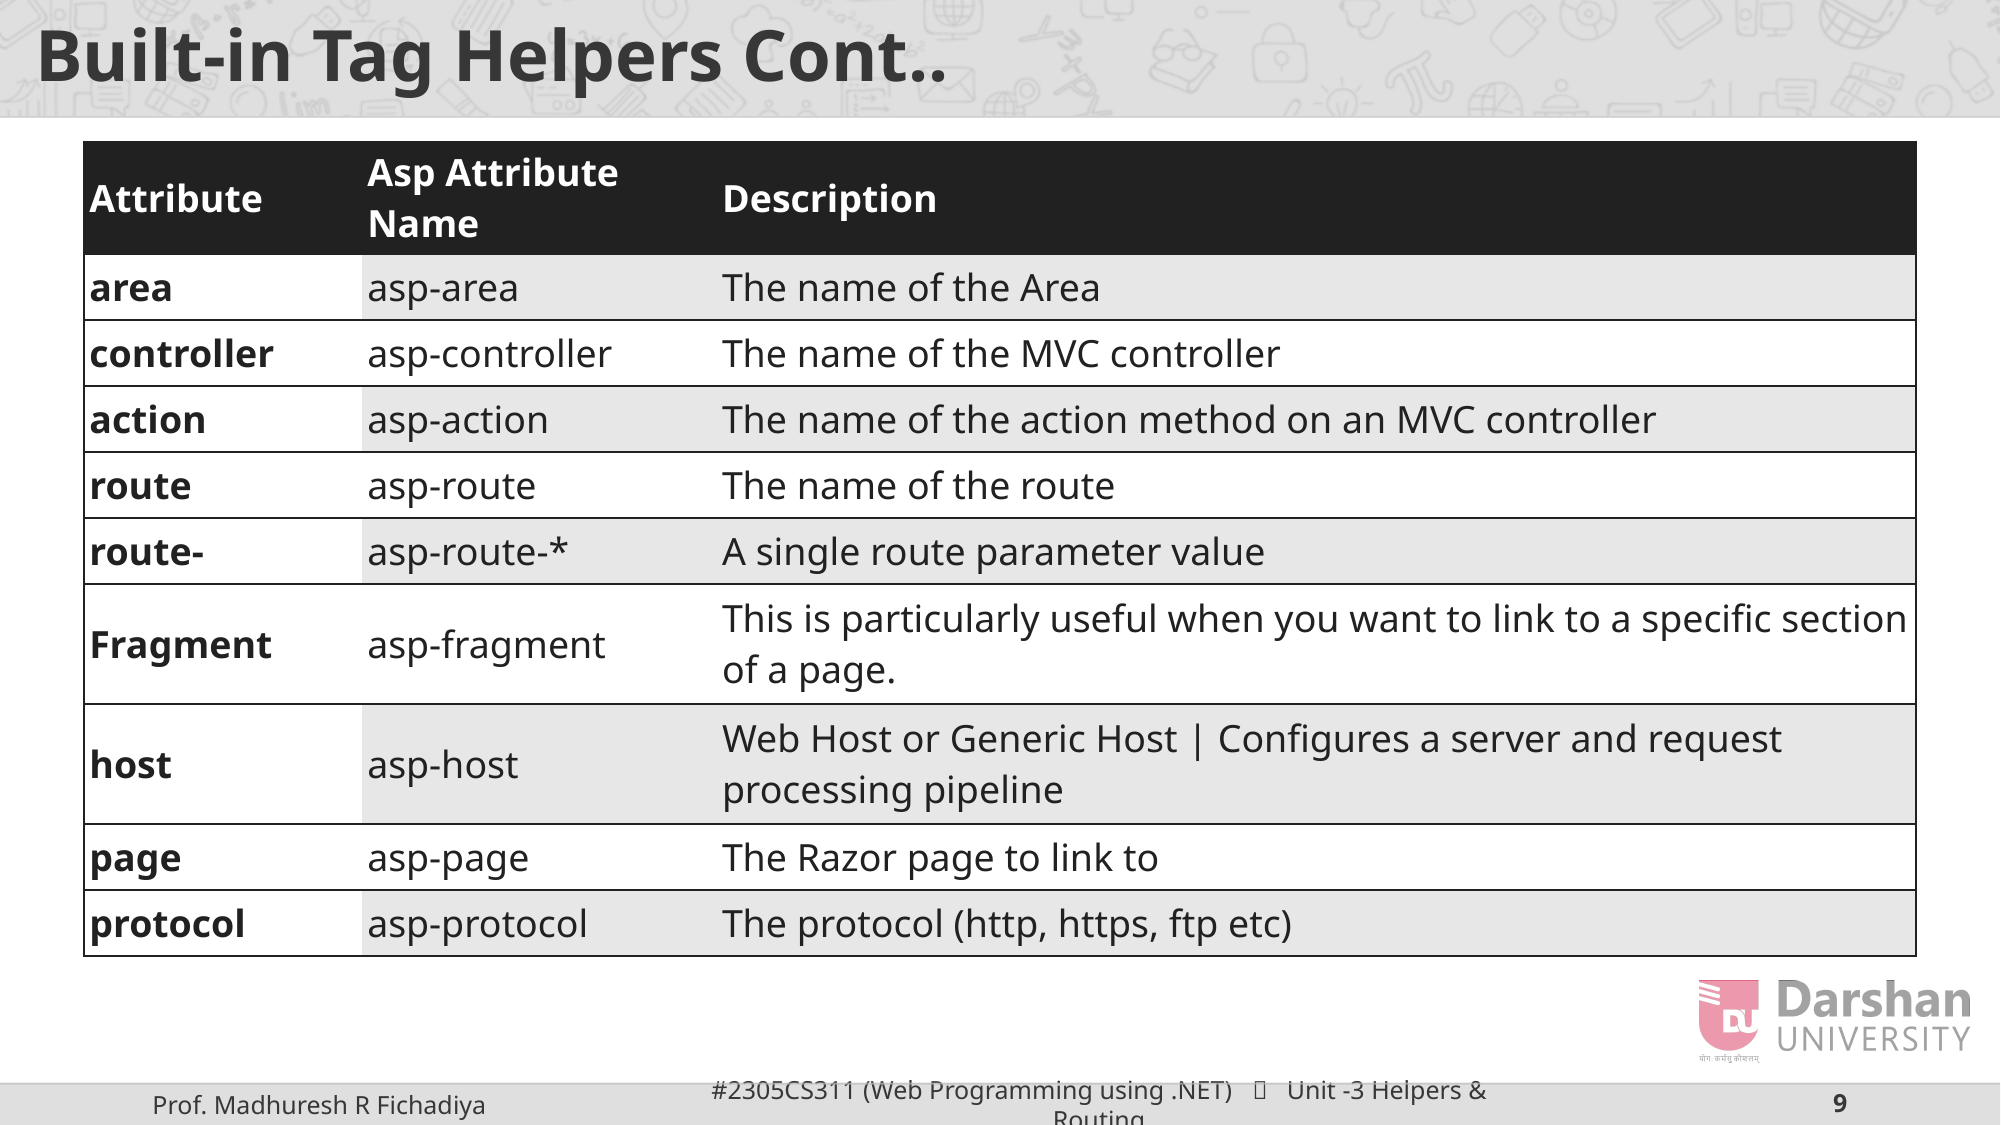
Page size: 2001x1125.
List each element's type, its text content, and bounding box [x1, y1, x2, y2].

table_cell A single route parameter value [717, 519, 1915, 583]
table_cell asp-protocol [362, 891, 717, 955]
table_cell The name of the Area [717, 255, 1915, 319]
table_cell Fragment [85, 585, 362, 703]
table_cell asp-page [362, 825, 717, 889]
table_cell The name of the MVC controller [717, 321, 1915, 385]
table_header Attribute [85, 143, 362, 253]
table_cell The Razor page to link to [717, 825, 1915, 889]
title Built-in Tag Helpers Cont.. [0, 0, 2000, 117]
table_cell The protocol (http, https, ftp etc) [717, 891, 1915, 955]
table_cell The name of the action method on an MVC controller [717, 387, 1915, 451]
table_cell asp-route [362, 453, 717, 517]
table_cell asp-area [362, 255, 717, 319]
table_cell area [85, 255, 362, 319]
table_cell asp-host [362, 705, 717, 823]
table_header Description [717, 143, 1915, 253]
list [21, 141, 1979, 1059]
table_cell asp-action [362, 387, 717, 451]
table_cell The name of the route [717, 453, 1915, 517]
table_cell page [85, 825, 362, 889]
table_cell route [85, 453, 362, 517]
table_cell This is particularly useful when you want to link to a specific section of a page. [717, 585, 1915, 703]
table_cell protocol [85, 891, 362, 955]
table_cell route- [85, 519, 362, 583]
table_cell controller [85, 321, 362, 385]
table_cell host [85, 705, 362, 823]
table_header Asp Attribute Name [362, 143, 717, 253]
table_cell asp-fragment [362, 585, 717, 703]
table_cell Web Host or Generic Host | Configures a server and request processing pipeline [717, 705, 1915, 823]
table_cell asp-controller [362, 321, 717, 385]
table_cell action [85, 387, 362, 451]
table_cell asp-route-* [362, 519, 717, 583]
